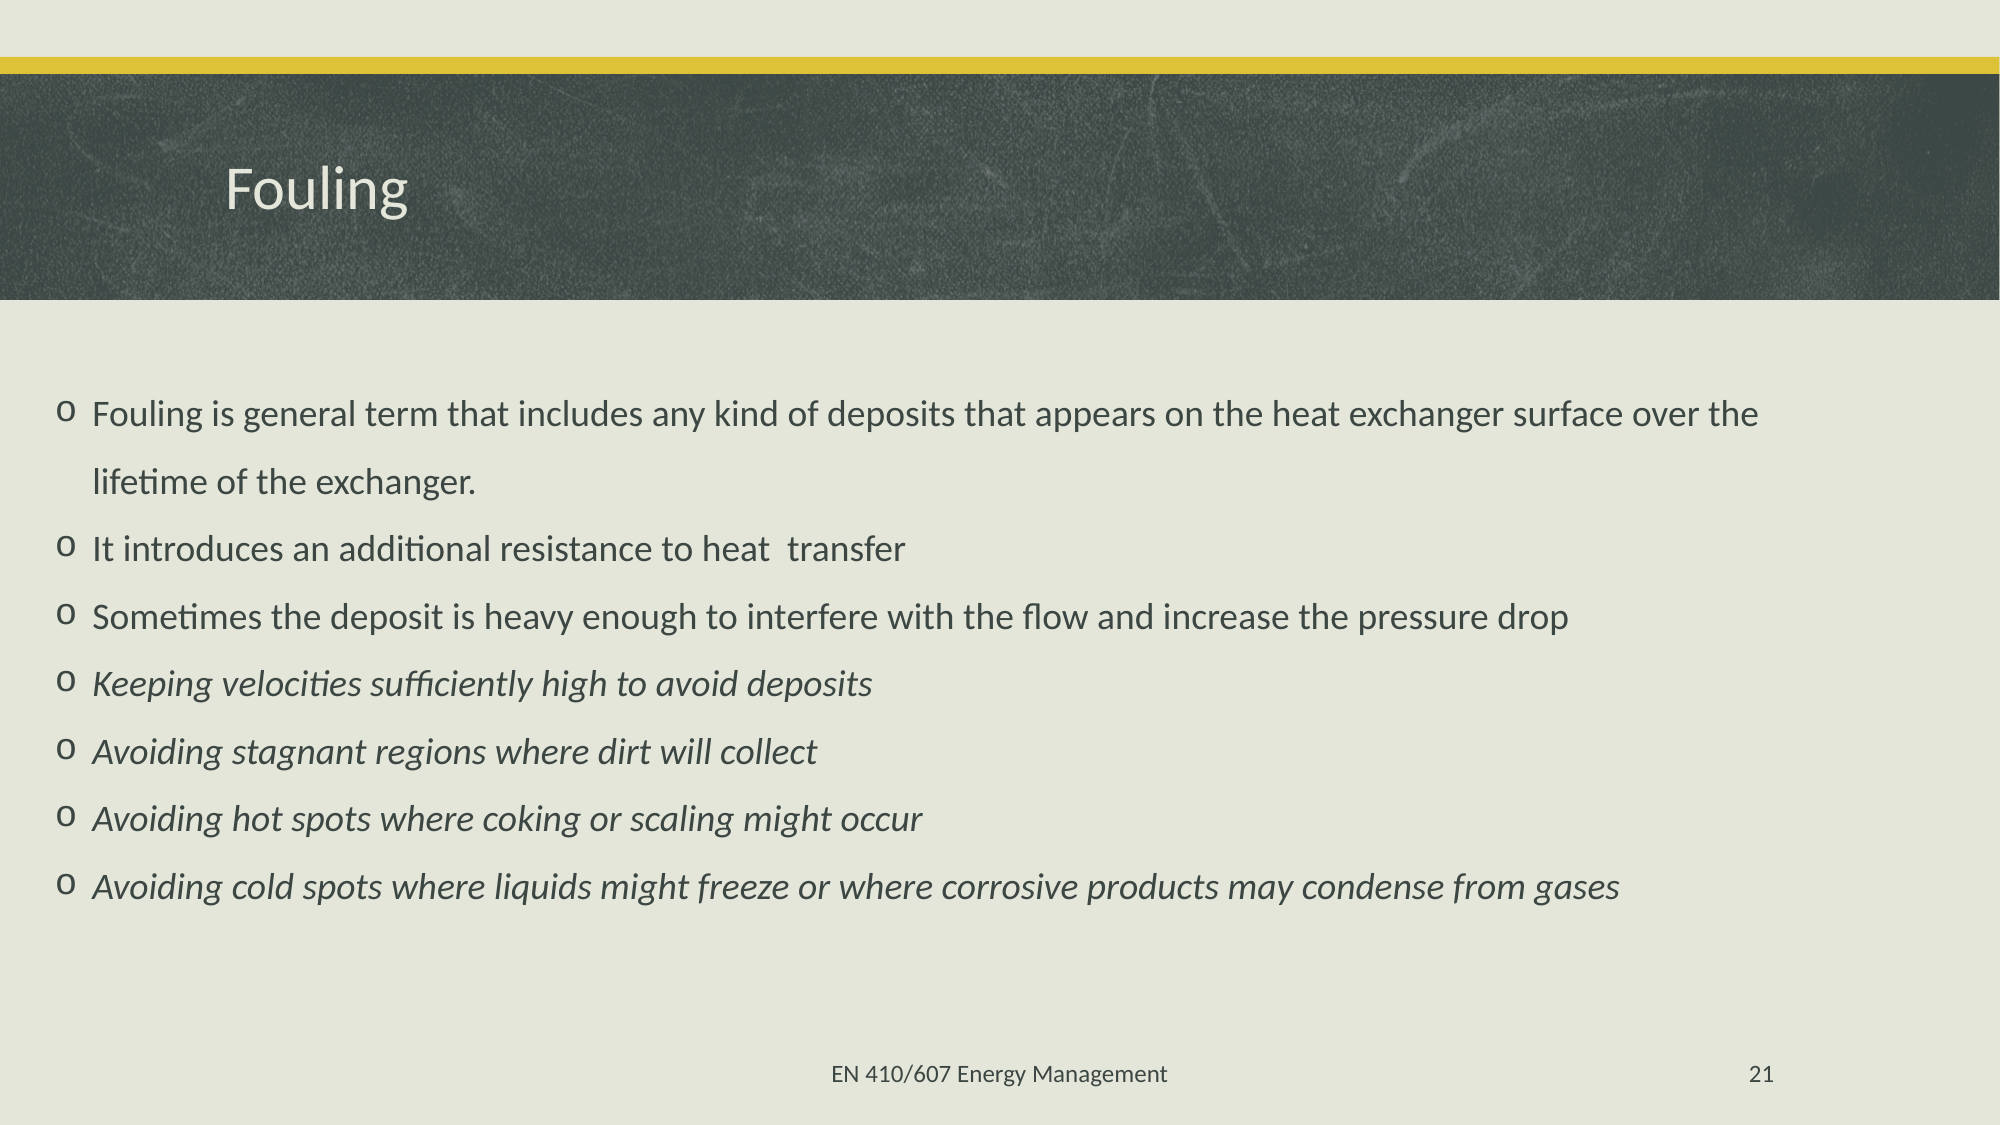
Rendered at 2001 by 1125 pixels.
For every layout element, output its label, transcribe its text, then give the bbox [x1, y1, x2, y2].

slide_number 21 [1466, 1042, 1790, 1103]
footer EN 410/607 Energy Management [533, 1042, 1466, 1103]
picture [0, 74, 2000, 300]
title Fouling [210, 76, 1790, 300]
list Fouling is general term that includes any kind of deposits that appears on the heat exchanger surface over the lifetime of the exchanger. It introduces an additional resistance to heat transfer Sometimes the deposit is heavy enough to interfere with the flow and increase the pressure drop Keeping velocities sufficiently high to avoid deposits Avoiding stagnant regions where dirt will collect Avoiding hot spots where coking or scaling might occur Avoiding cold spots where liquids might freeze or where corrosive products may condense from gases [39, 359, 1790, 1014]
